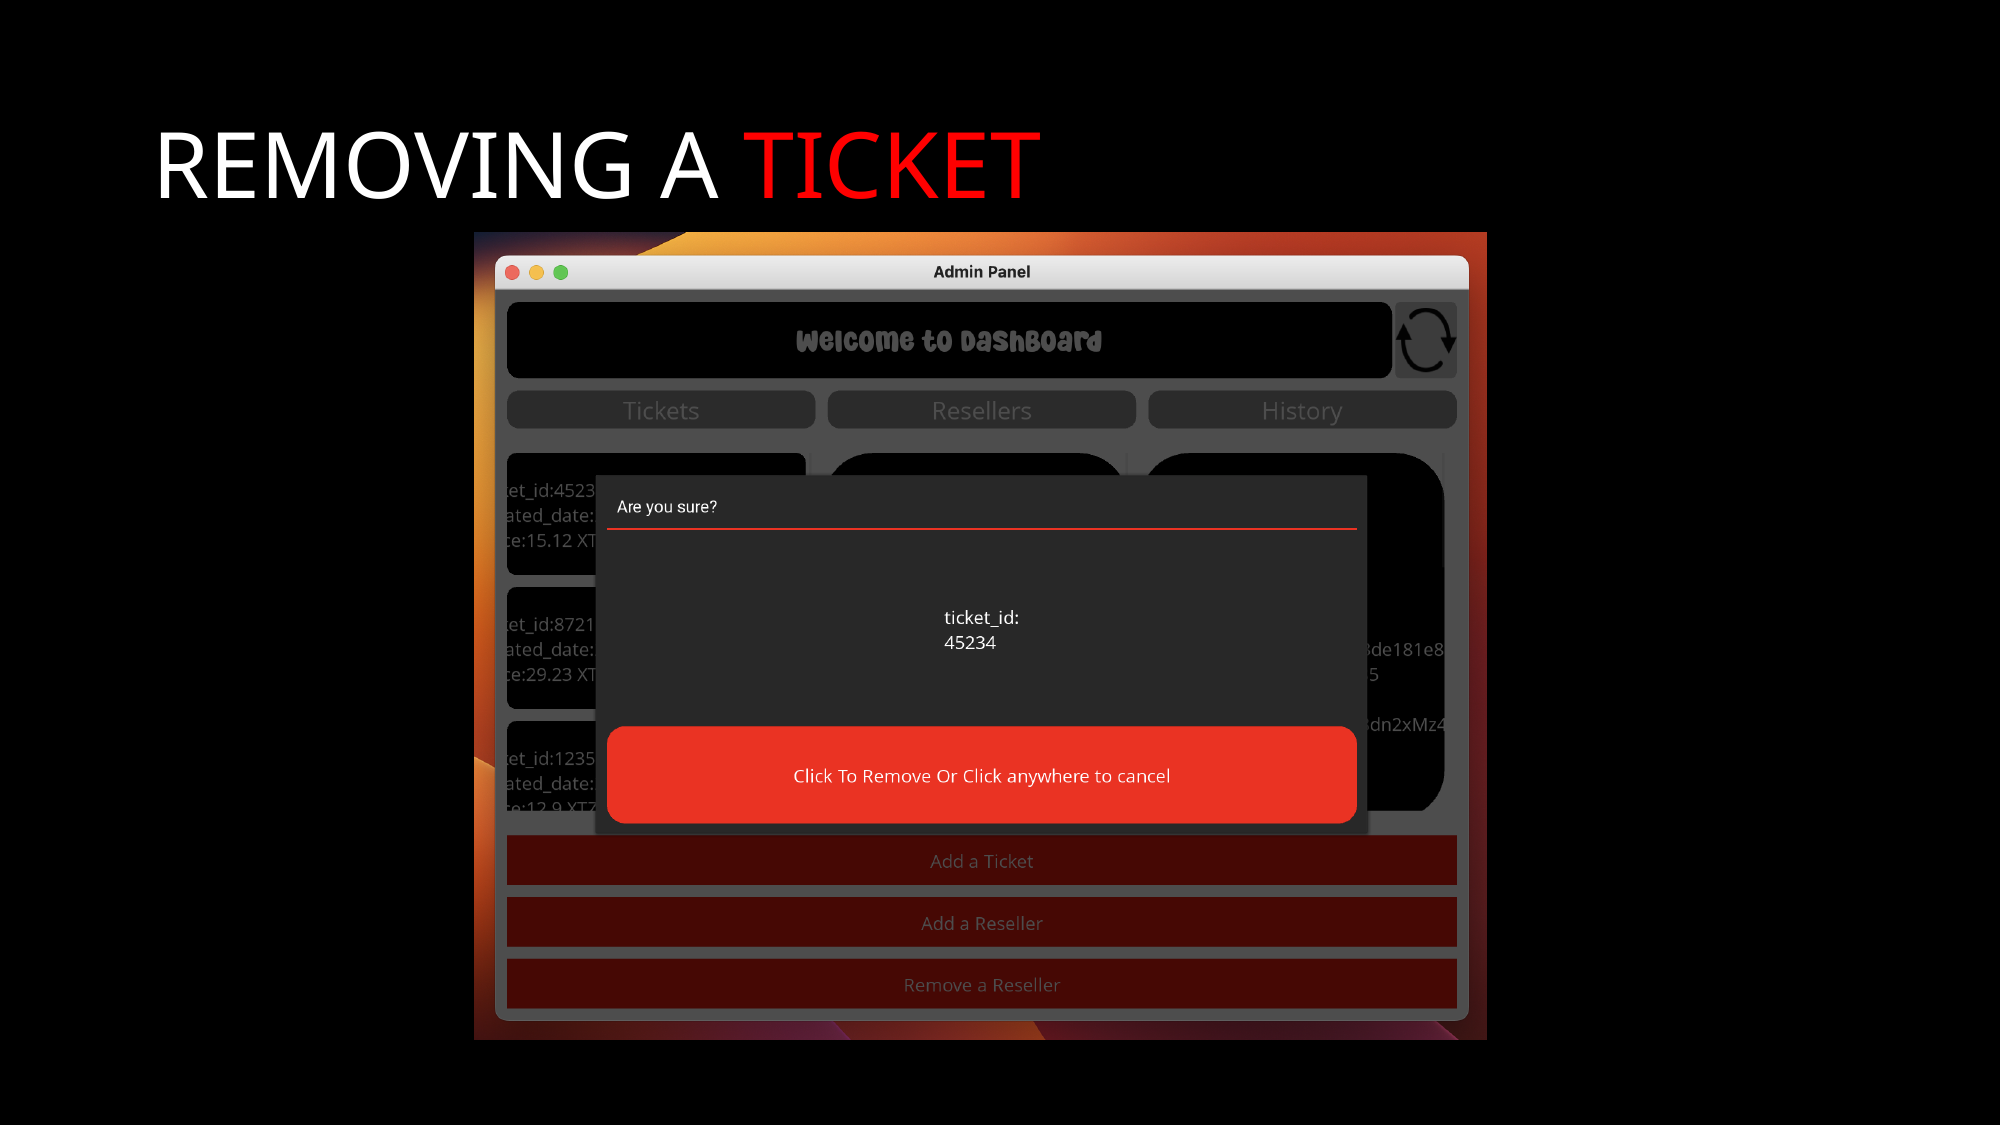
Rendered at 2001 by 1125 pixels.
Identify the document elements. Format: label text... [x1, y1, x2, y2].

title REMOVING A TICKET [137, 59, 1863, 278]
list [474, 232, 1487, 1040]
